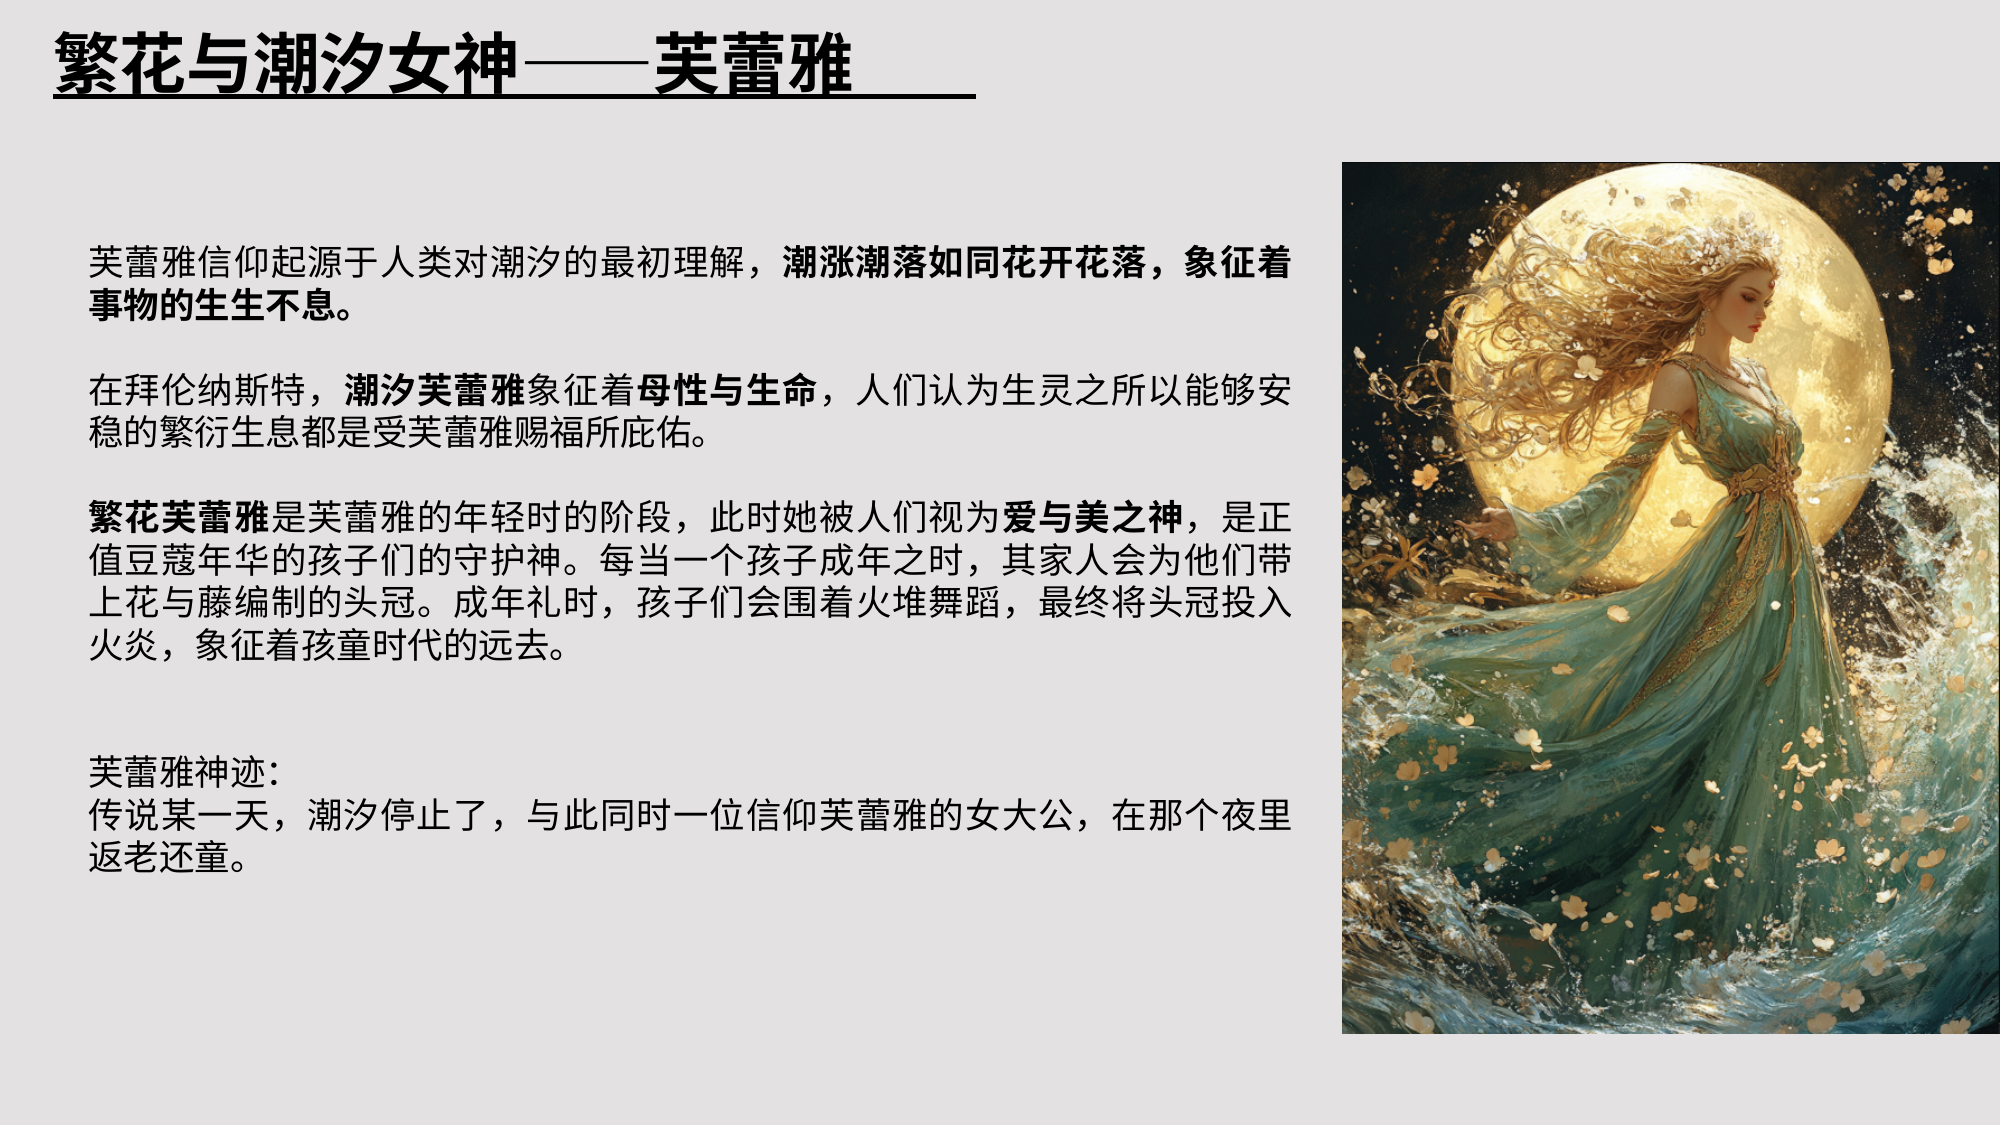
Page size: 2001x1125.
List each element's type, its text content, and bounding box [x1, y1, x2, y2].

text_box 芙蕾雅信仰起源于人类对潮汐的最初理解，潮涨潮落如同花开花落，象征着事物的生生不息。 在拜伦纳斯特，潮汐芙蕾雅象征着母性与生命，人们认为生灵之所以能够安稳的繁衍生息都是受芙蕾雅赐福所庇佑。 繁花芙蕾雅是芙蕾雅的年轻时的阶段，此时她被人们视为爱与美之神，是正值豆蔻年华的孩子们的守护神。每当一个孩子成年之时，其家人会为他们带上花与藤编制的头冠。成年礼时，孩子们会围着火堆舞蹈，最终将头冠投入火炎，象征着孩童时代的远去。 芙蕾雅神迹： 传说某一天，潮汐停止了，与此同时一位信仰芙蕾雅的女大公，在那个夜里返老还童。 [73, 232, 1308, 928]
text_box 繁花与潮汐女神——芙蕾雅 [38, 14, 992, 110]
picture [1342, 162, 2000, 1034]
